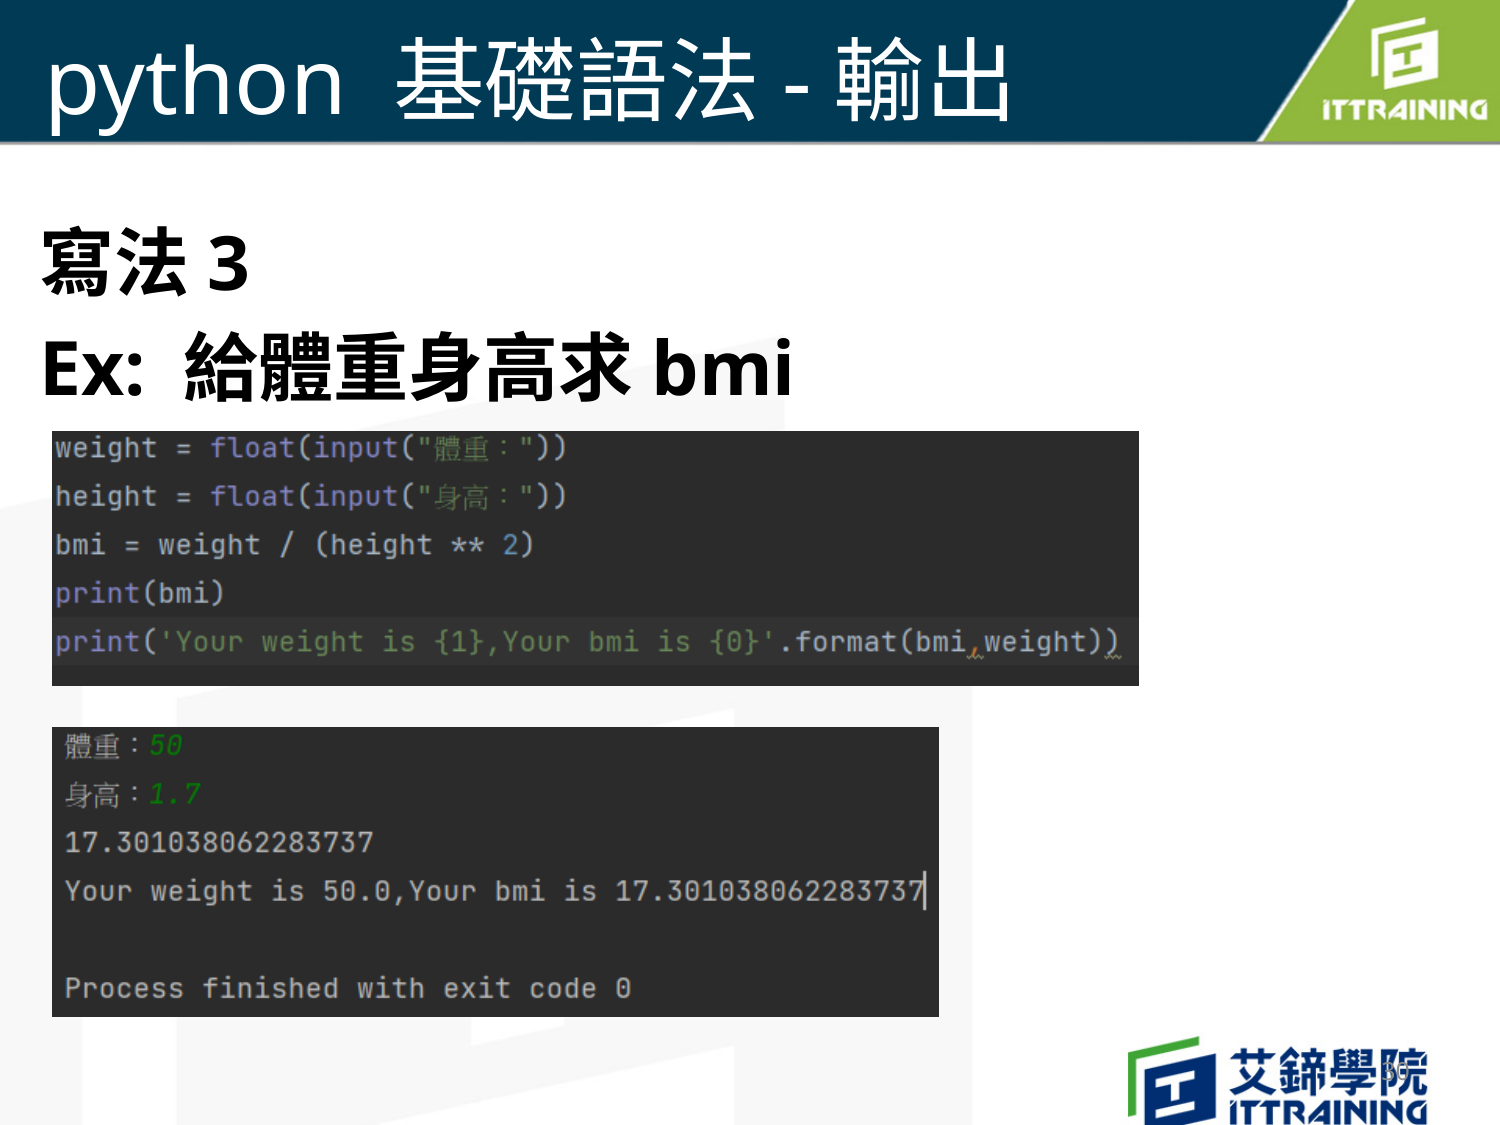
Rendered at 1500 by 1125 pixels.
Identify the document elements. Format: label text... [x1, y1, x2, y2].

list 寫法3 Ex: 給體重身高求bmi [24, 208, 1375, 951]
slide_number 30 [1074, 1042, 1425, 1103]
title python 基礎語法-輸出 [29, 0, 1380, 172]
picture [0, 0, 1500, 1125]
